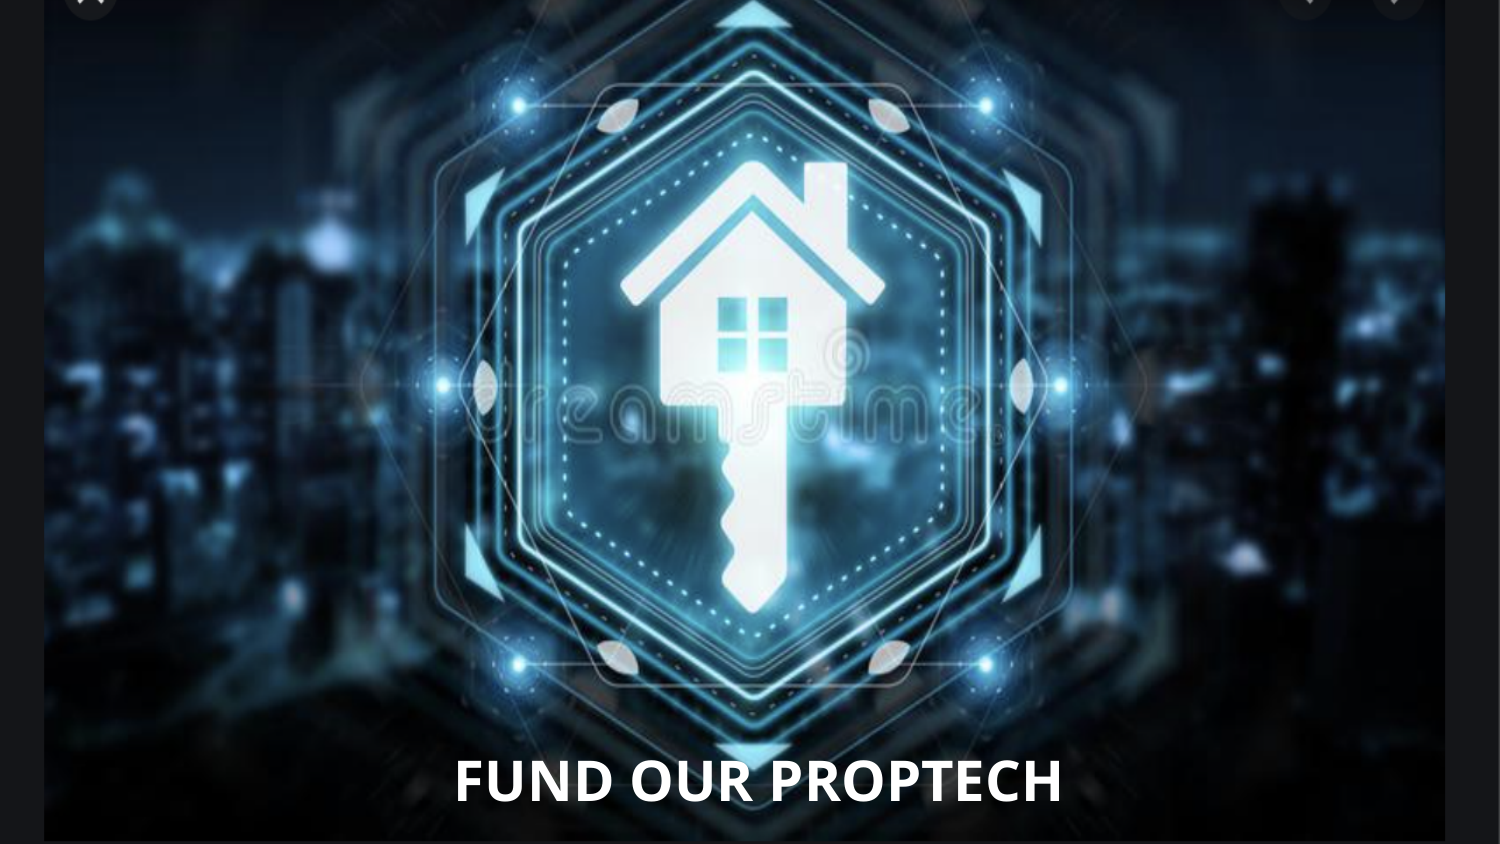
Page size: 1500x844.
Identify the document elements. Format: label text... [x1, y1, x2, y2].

text_box FUND OUR PROPTECH [438, 730, 1244, 828]
picture [0, 0, 1500, 844]
